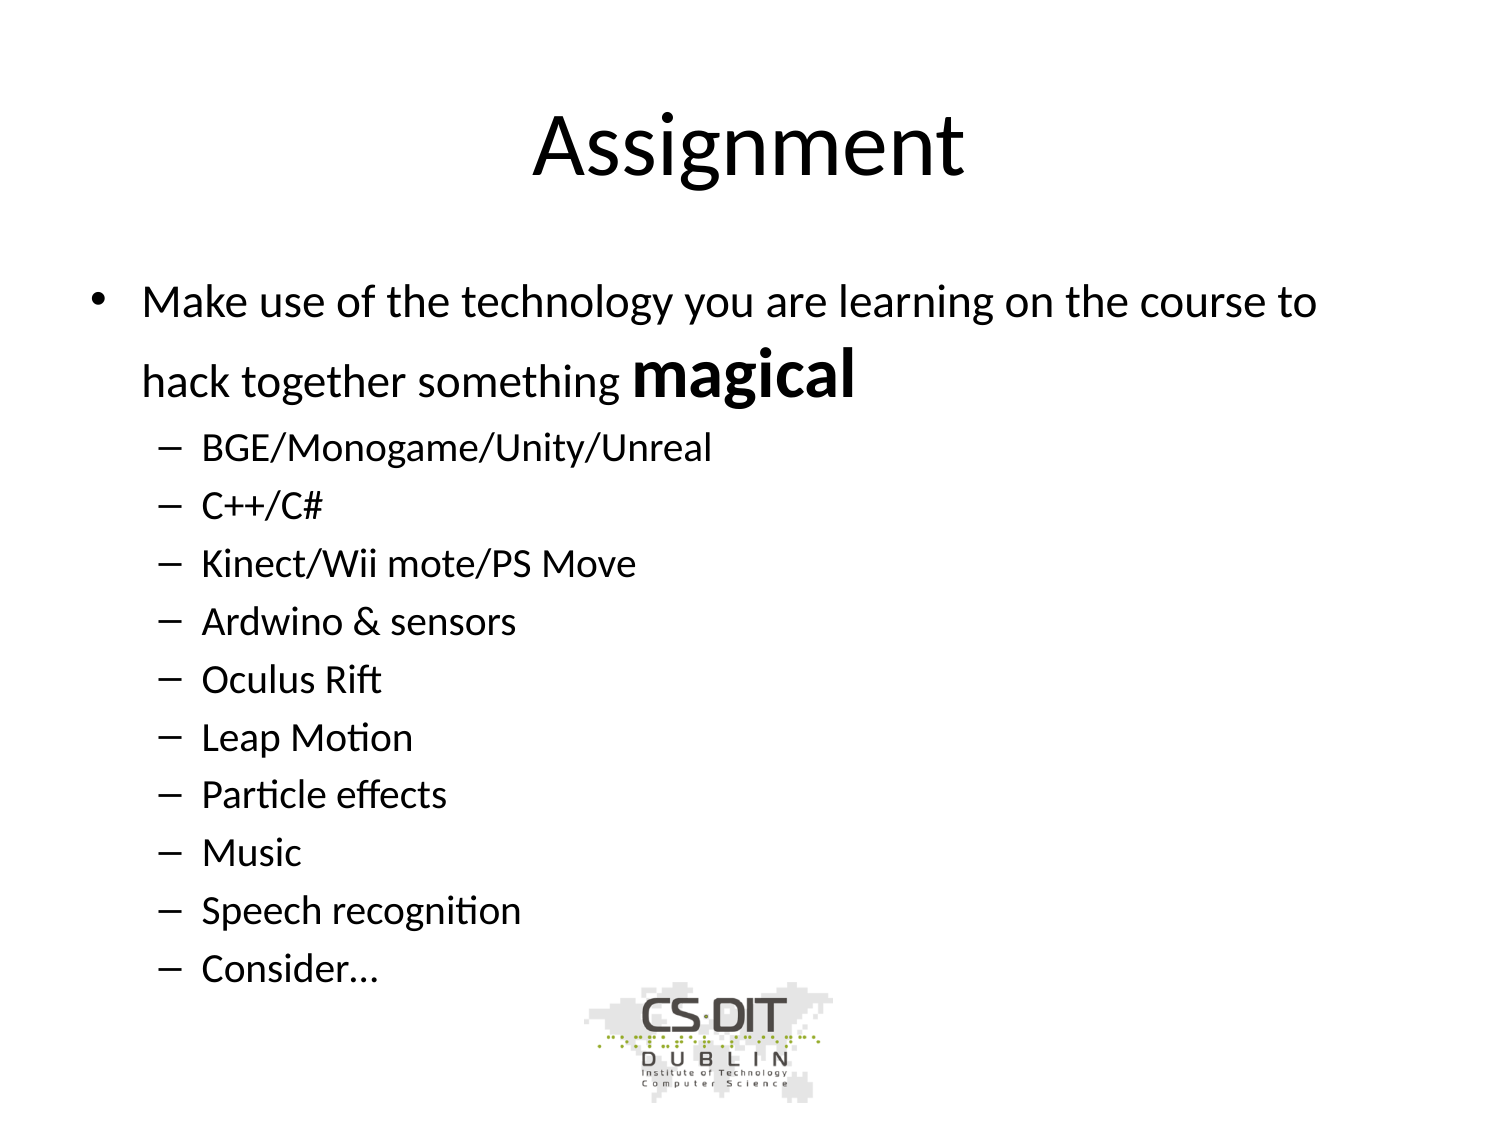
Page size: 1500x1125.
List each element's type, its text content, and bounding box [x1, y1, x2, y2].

picture [584, 1005, 833, 1103]
title Assignment [75, 45, 1425, 233]
list Make use of the technology you are learning on the course to hack together something magical BGE/Monogame/Unity/Unreal C++/C# Kinect/Wii mote/PS Move Ardwino & sensors Oculus Rift Leap Motion Particle effects Music Speech recognition Consider… [75, 262, 1425, 1005]
